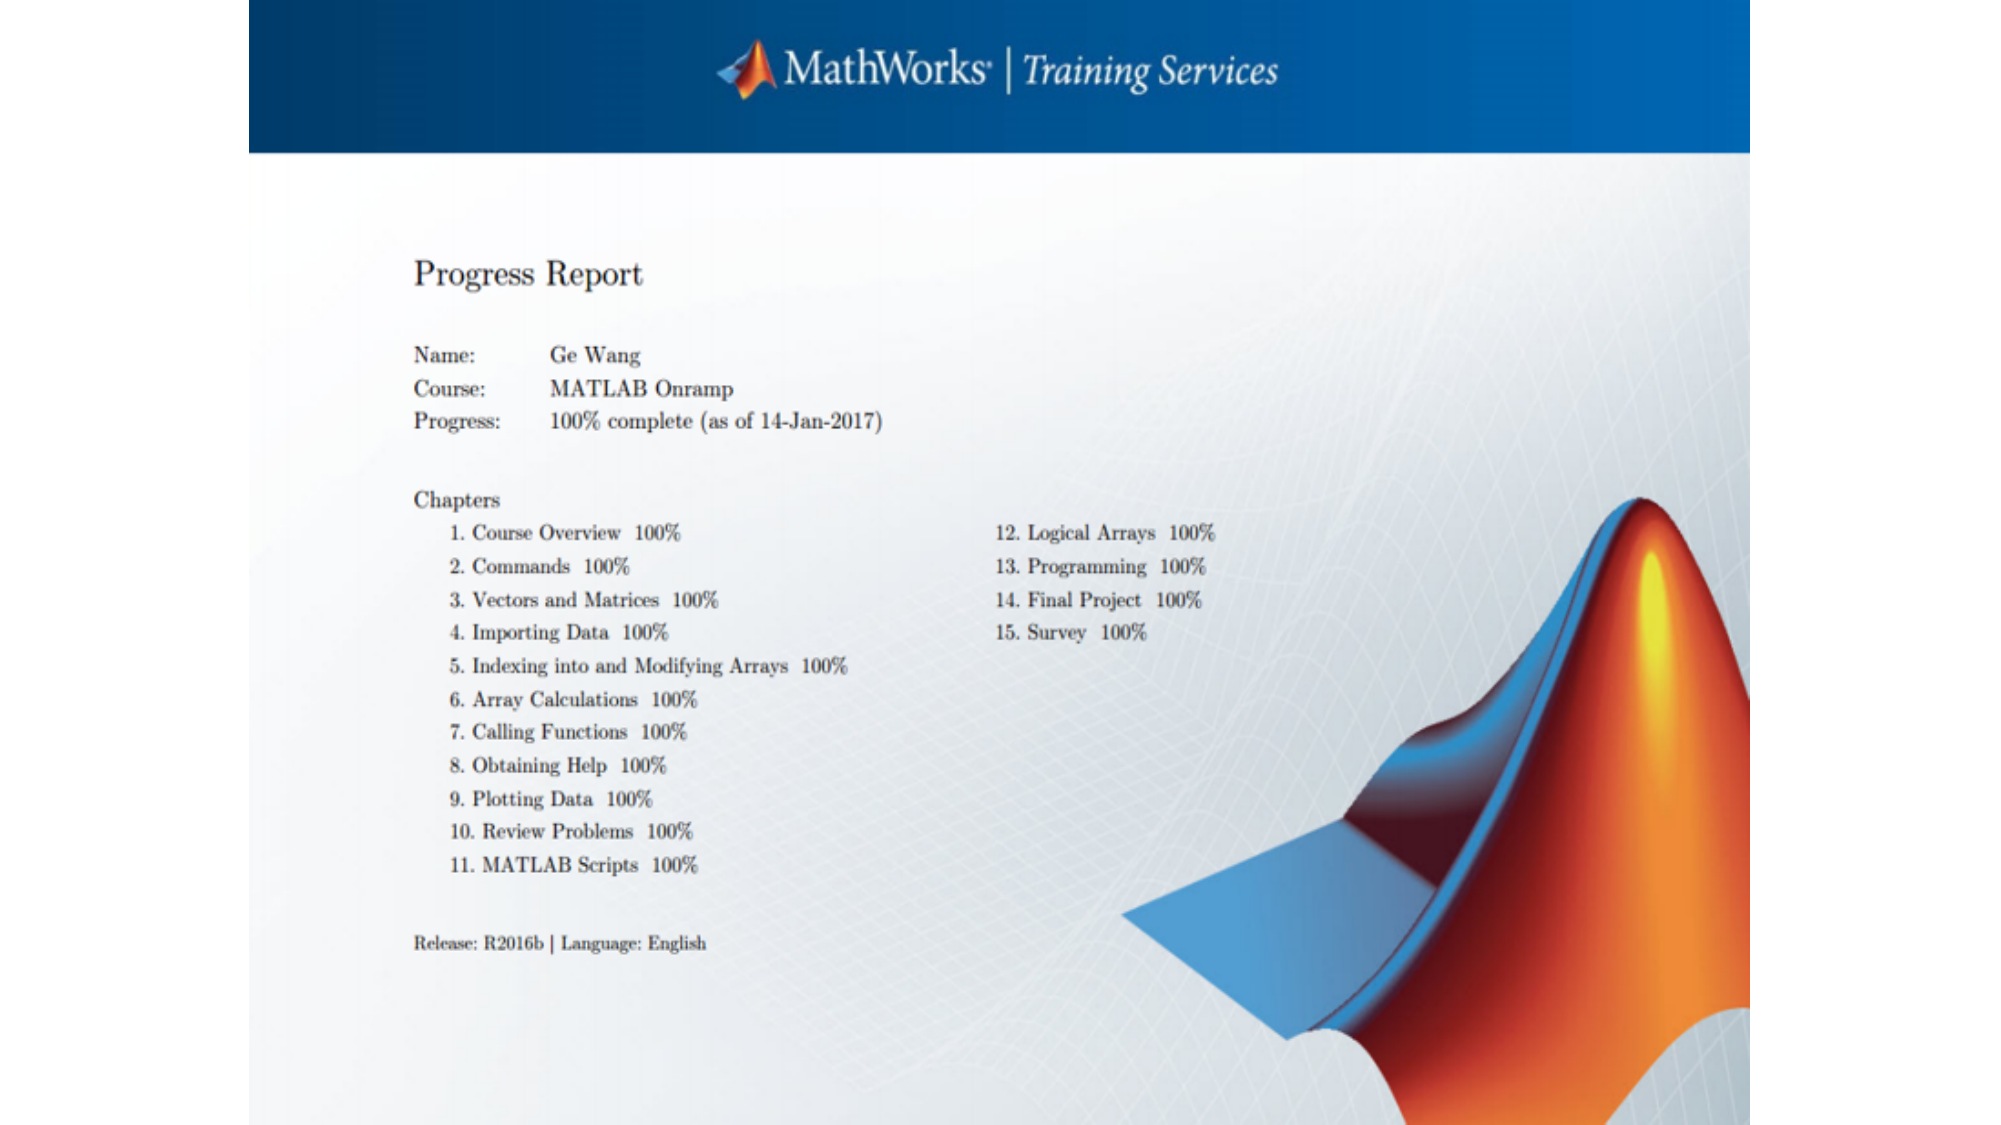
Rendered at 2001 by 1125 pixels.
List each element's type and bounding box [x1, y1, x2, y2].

picture [249, 0, 1750, 1125]
